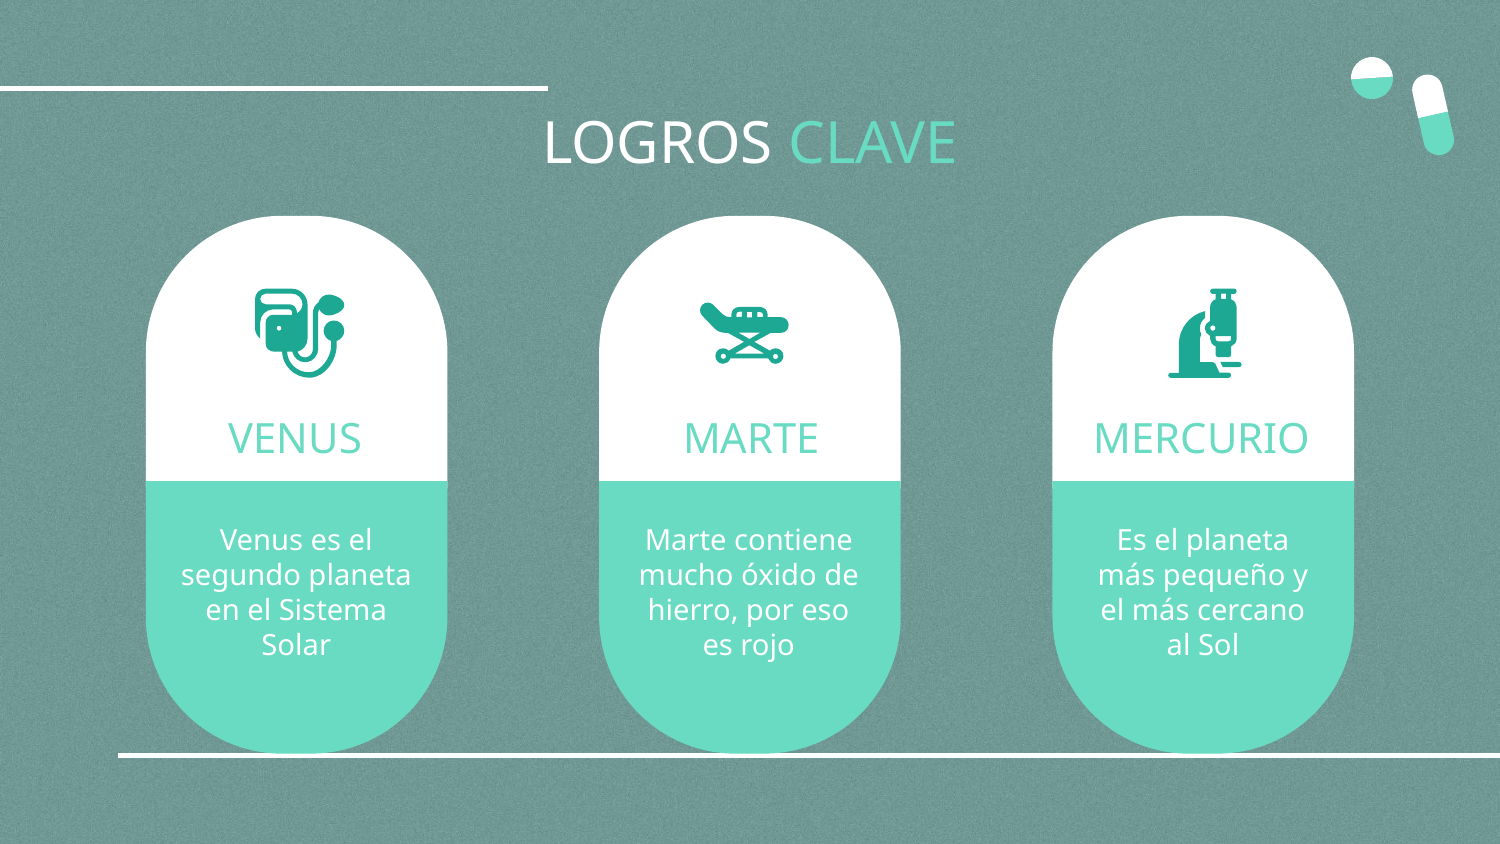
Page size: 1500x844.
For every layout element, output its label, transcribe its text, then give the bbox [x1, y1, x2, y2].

picture [0, 0, 1500, 844]
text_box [1052, 215, 1355, 754]
title LOGROS CLAVE [118, 87, 1382, 182]
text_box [145, 215, 448, 754]
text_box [1168, 288, 1242, 379]
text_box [598, 215, 901, 754]
